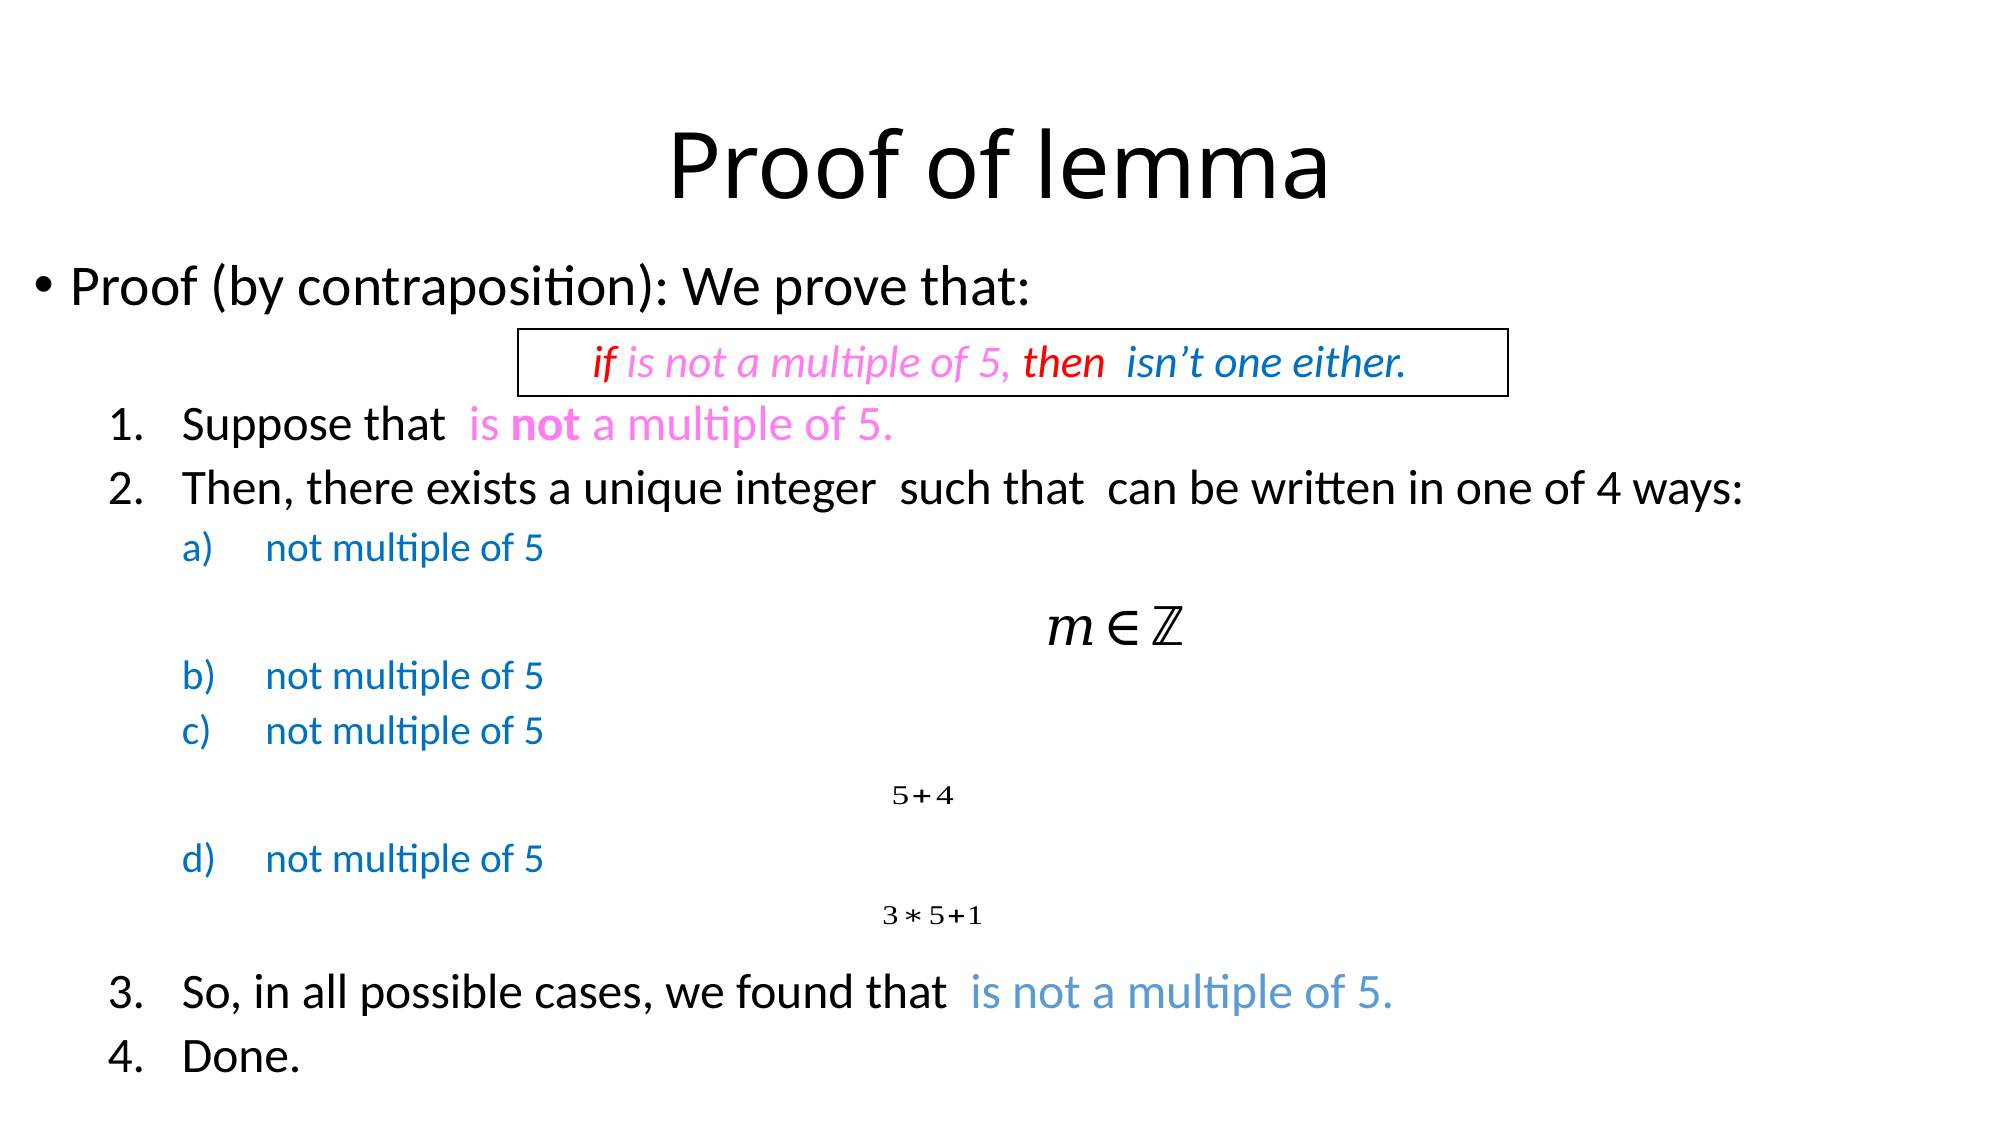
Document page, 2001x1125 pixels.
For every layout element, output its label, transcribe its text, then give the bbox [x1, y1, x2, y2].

title Proof of lemma [137, 59, 1863, 278]
text_box [517, 328, 1509, 397]
